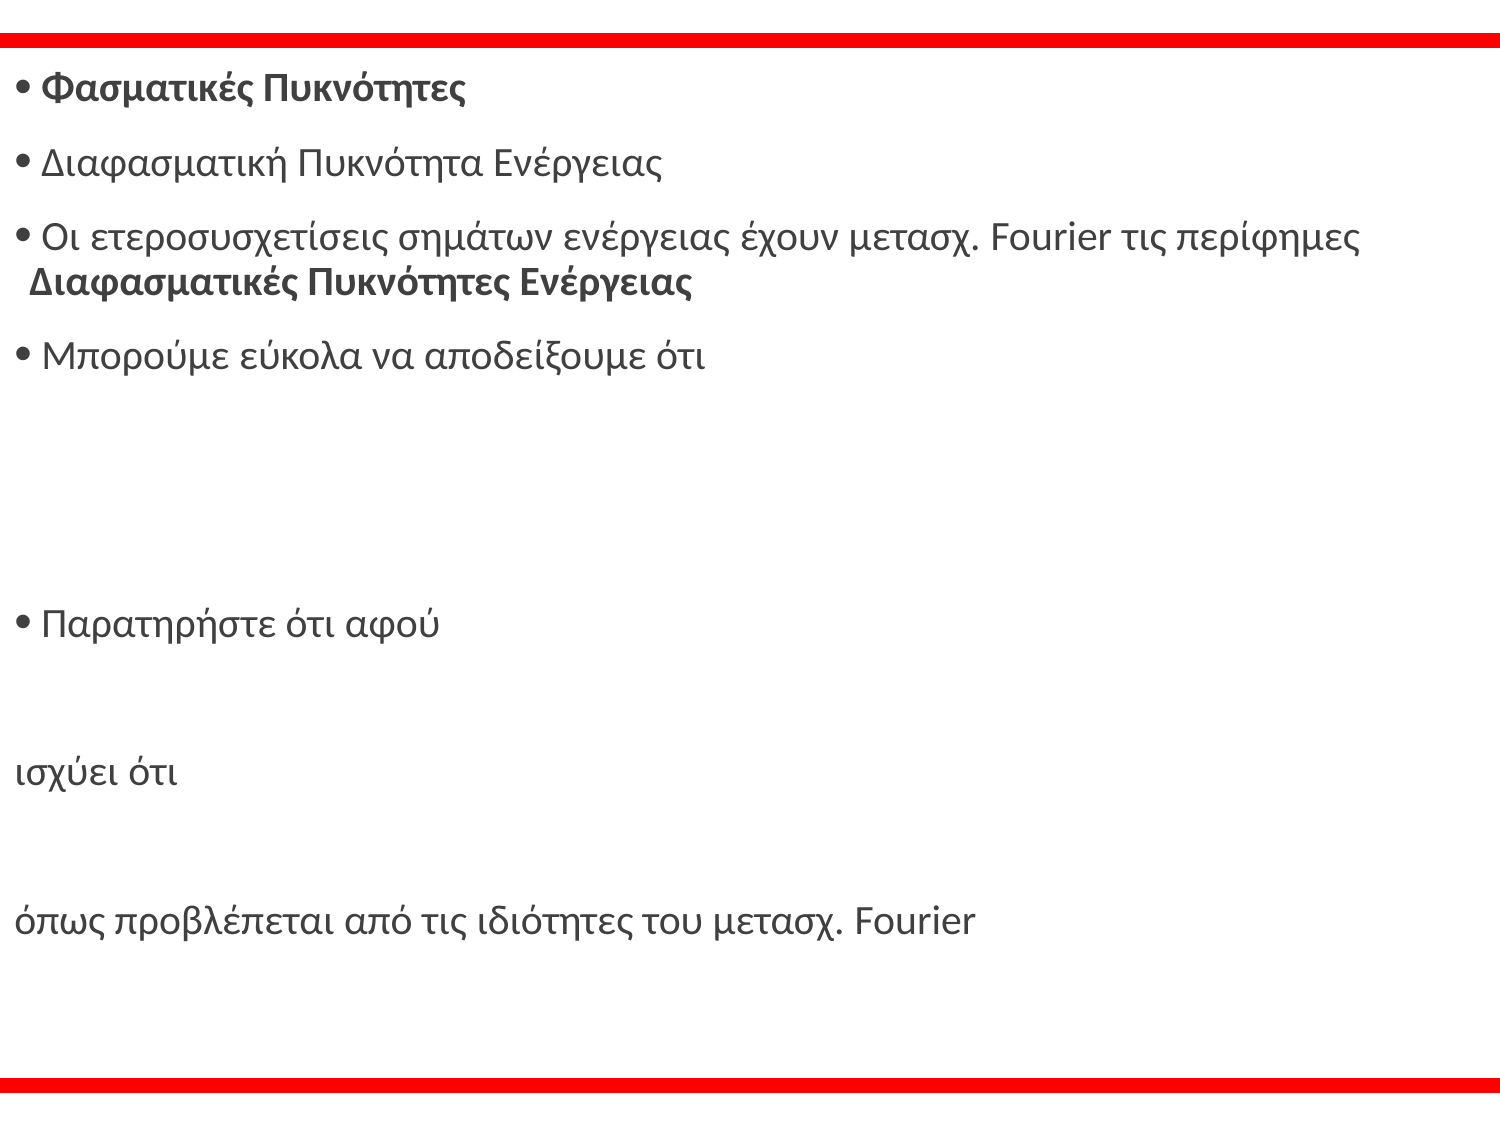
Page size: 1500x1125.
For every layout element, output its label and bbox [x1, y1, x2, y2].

text_box [0, 33, 1500, 48]
text_box [0, 1078, 1500, 1093]
